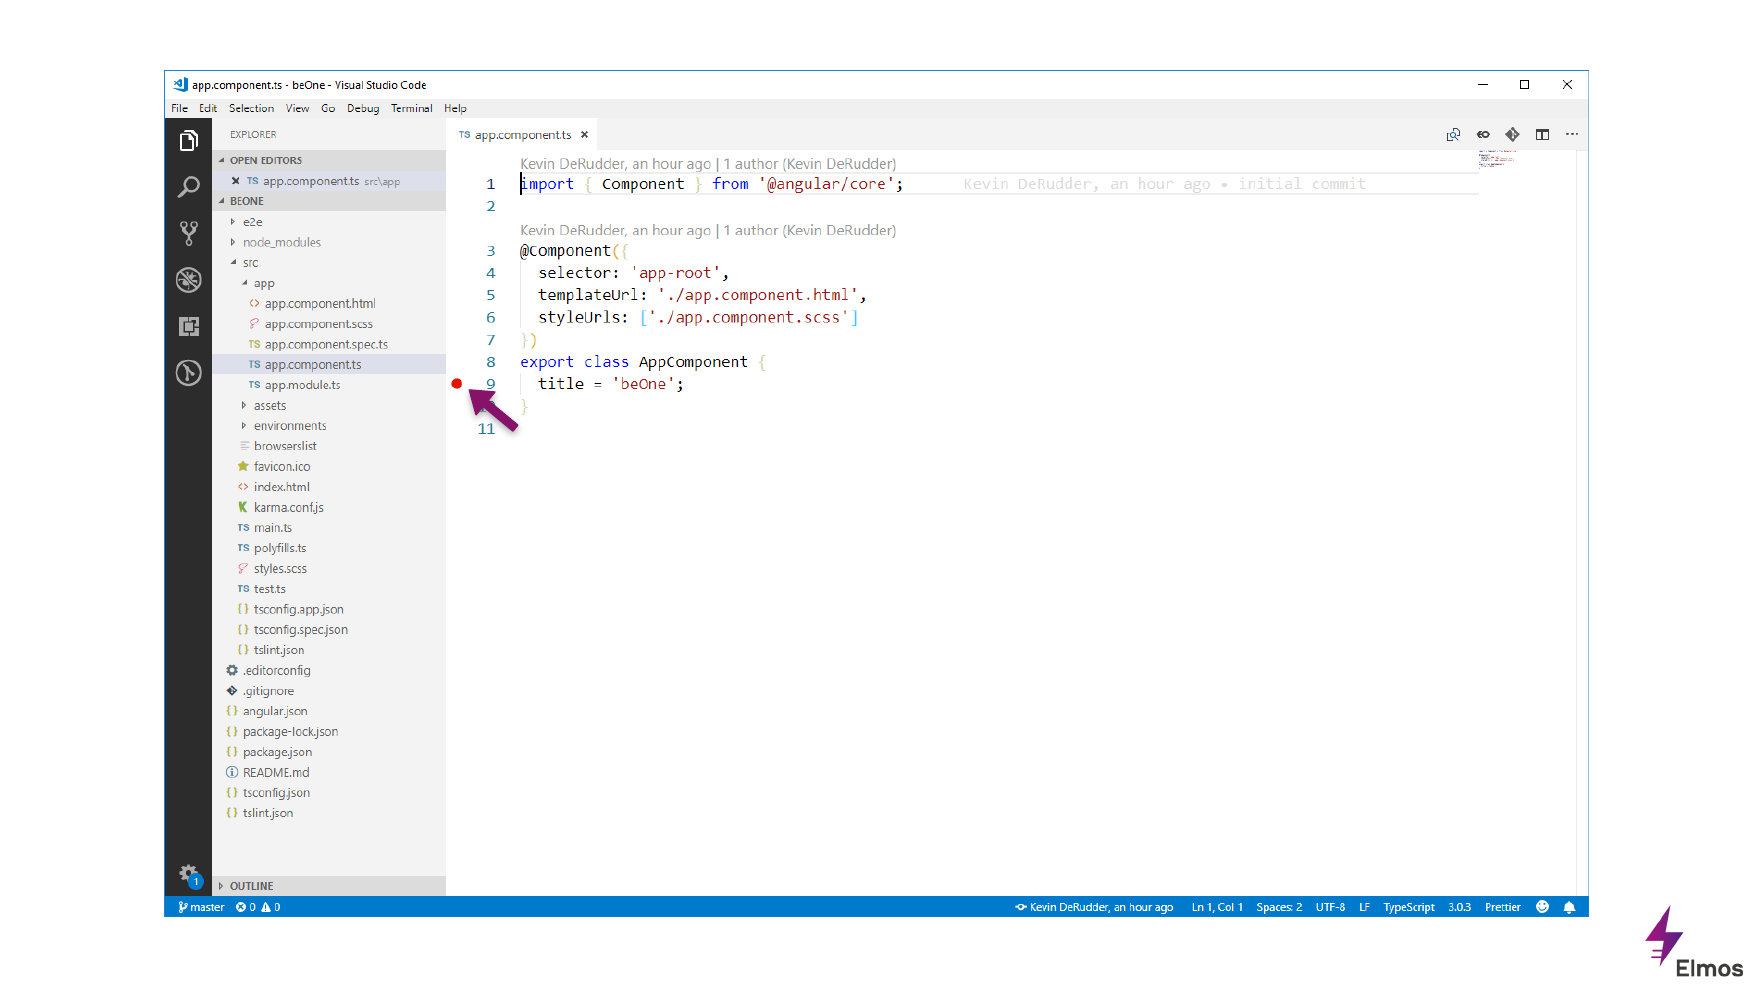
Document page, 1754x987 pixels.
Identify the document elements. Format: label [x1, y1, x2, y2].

picture [164, 70, 1590, 917]
picture [1645, 905, 1743, 977]
